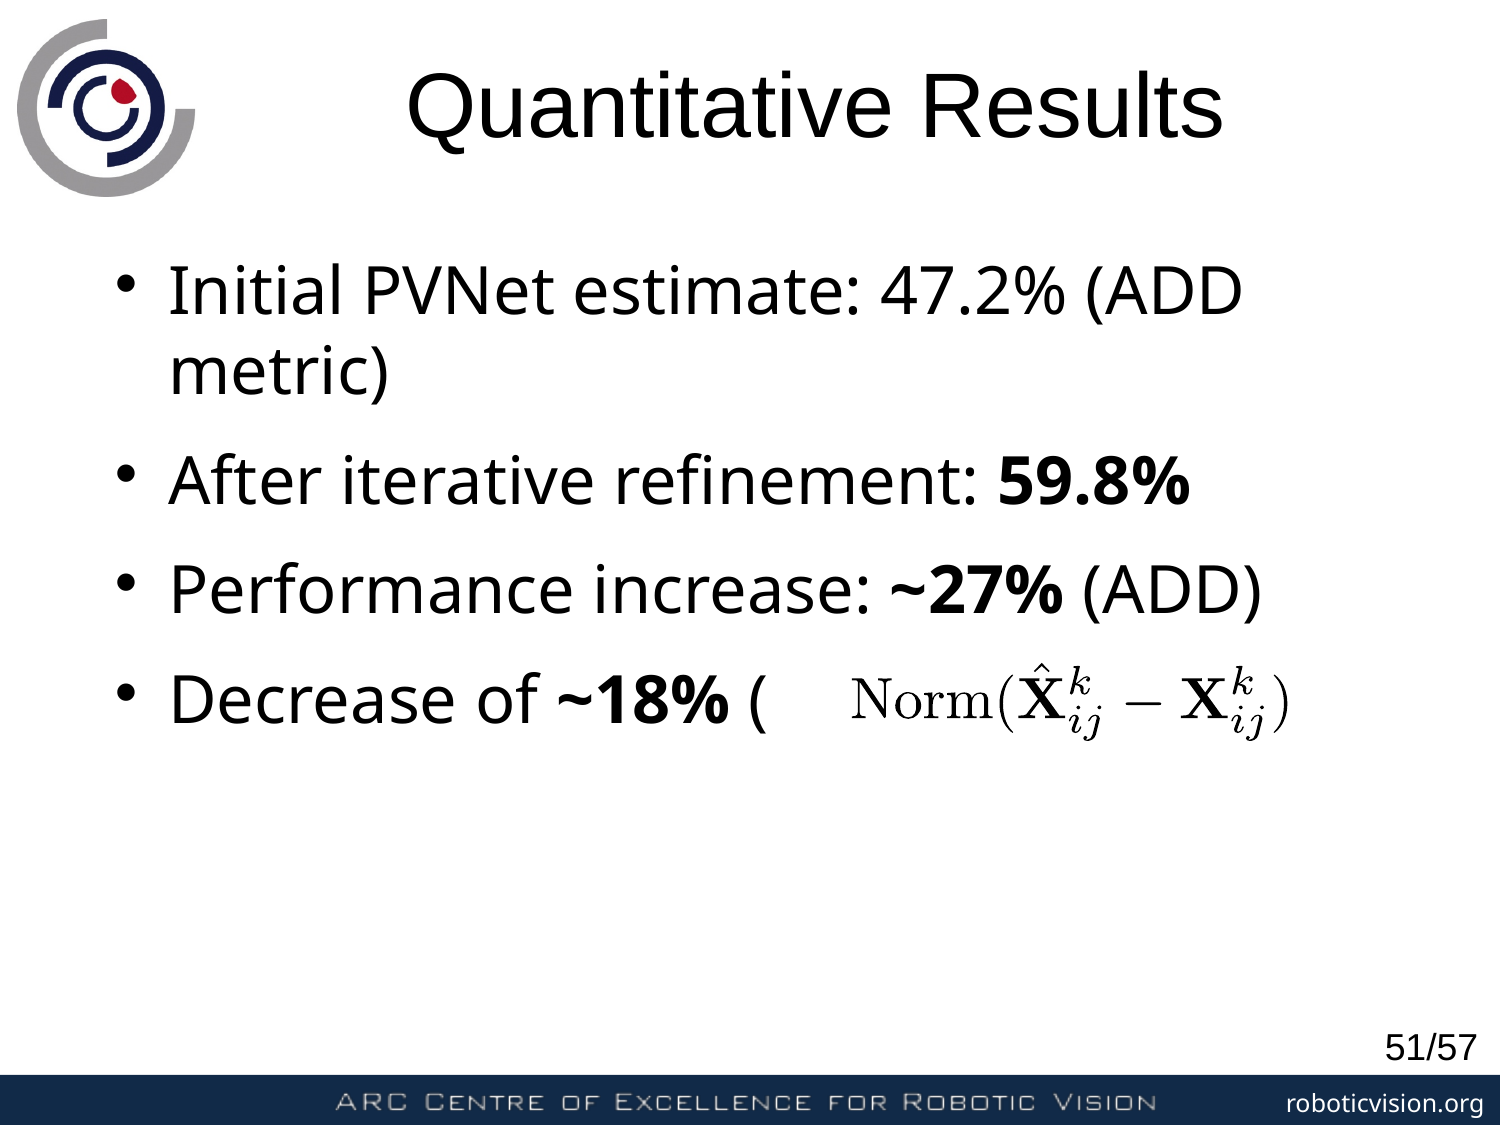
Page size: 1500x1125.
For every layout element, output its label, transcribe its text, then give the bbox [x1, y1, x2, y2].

text_box Initial PVNet estimate: 47.2% (ADD metric) After iterative refinement: 59.8% Performance increase: ~27% (ADD) Decrease of ~18% ( ) [82, 240, 1406, 1004]
text_box Quantitative Results [206, 7, 1425, 195]
text_box 51/57 [1370, 1015, 1500, 1073]
picture [17, 19, 197, 197]
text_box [851, 662, 1288, 742]
picture [315, 1058, 1185, 1125]
